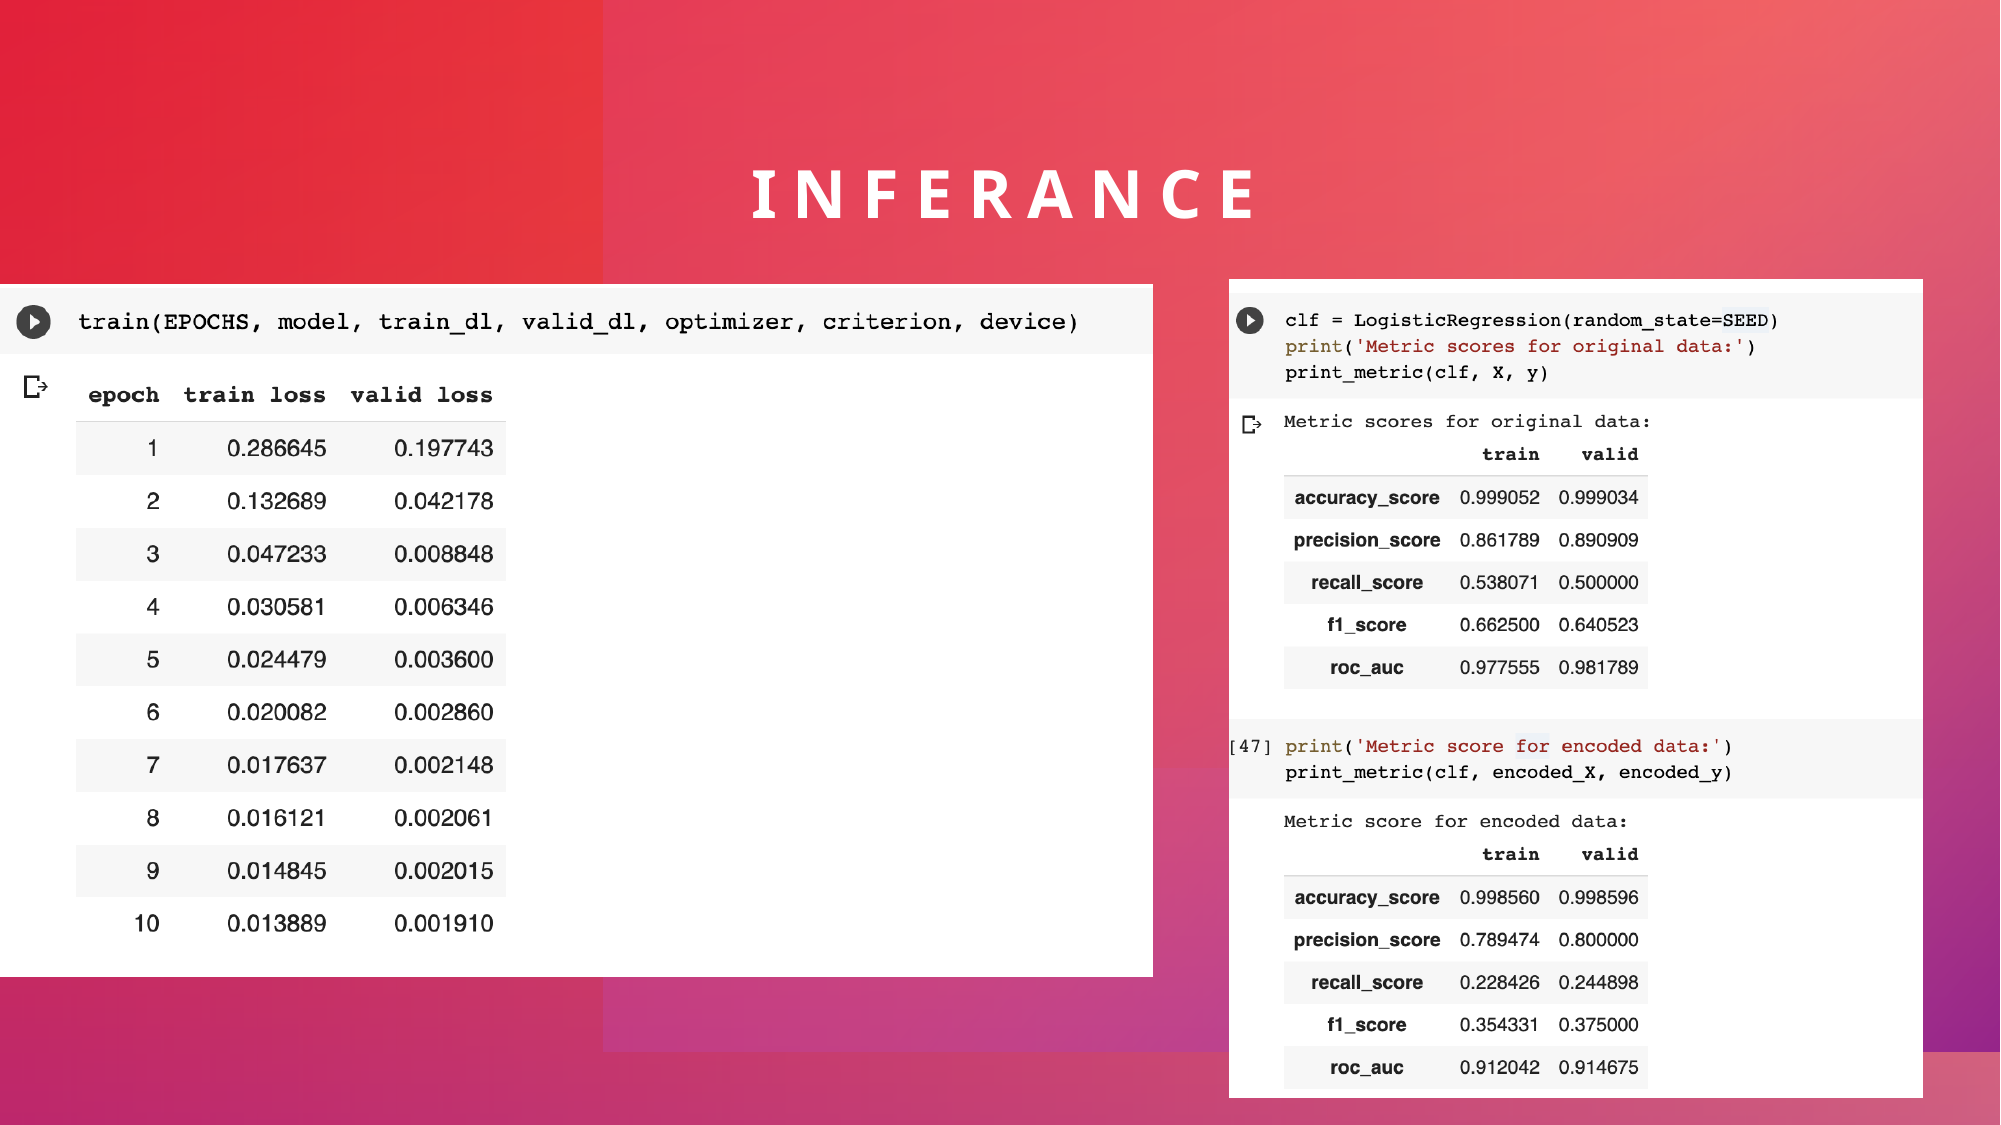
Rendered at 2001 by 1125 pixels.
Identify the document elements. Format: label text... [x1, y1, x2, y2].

title inferance [154, 114, 1853, 271]
text_box [0, 769, 2000, 1125]
text_box [0, 0, 2000, 769]
picture [1229, 279, 1923, 1098]
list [0, 284, 1153, 977]
